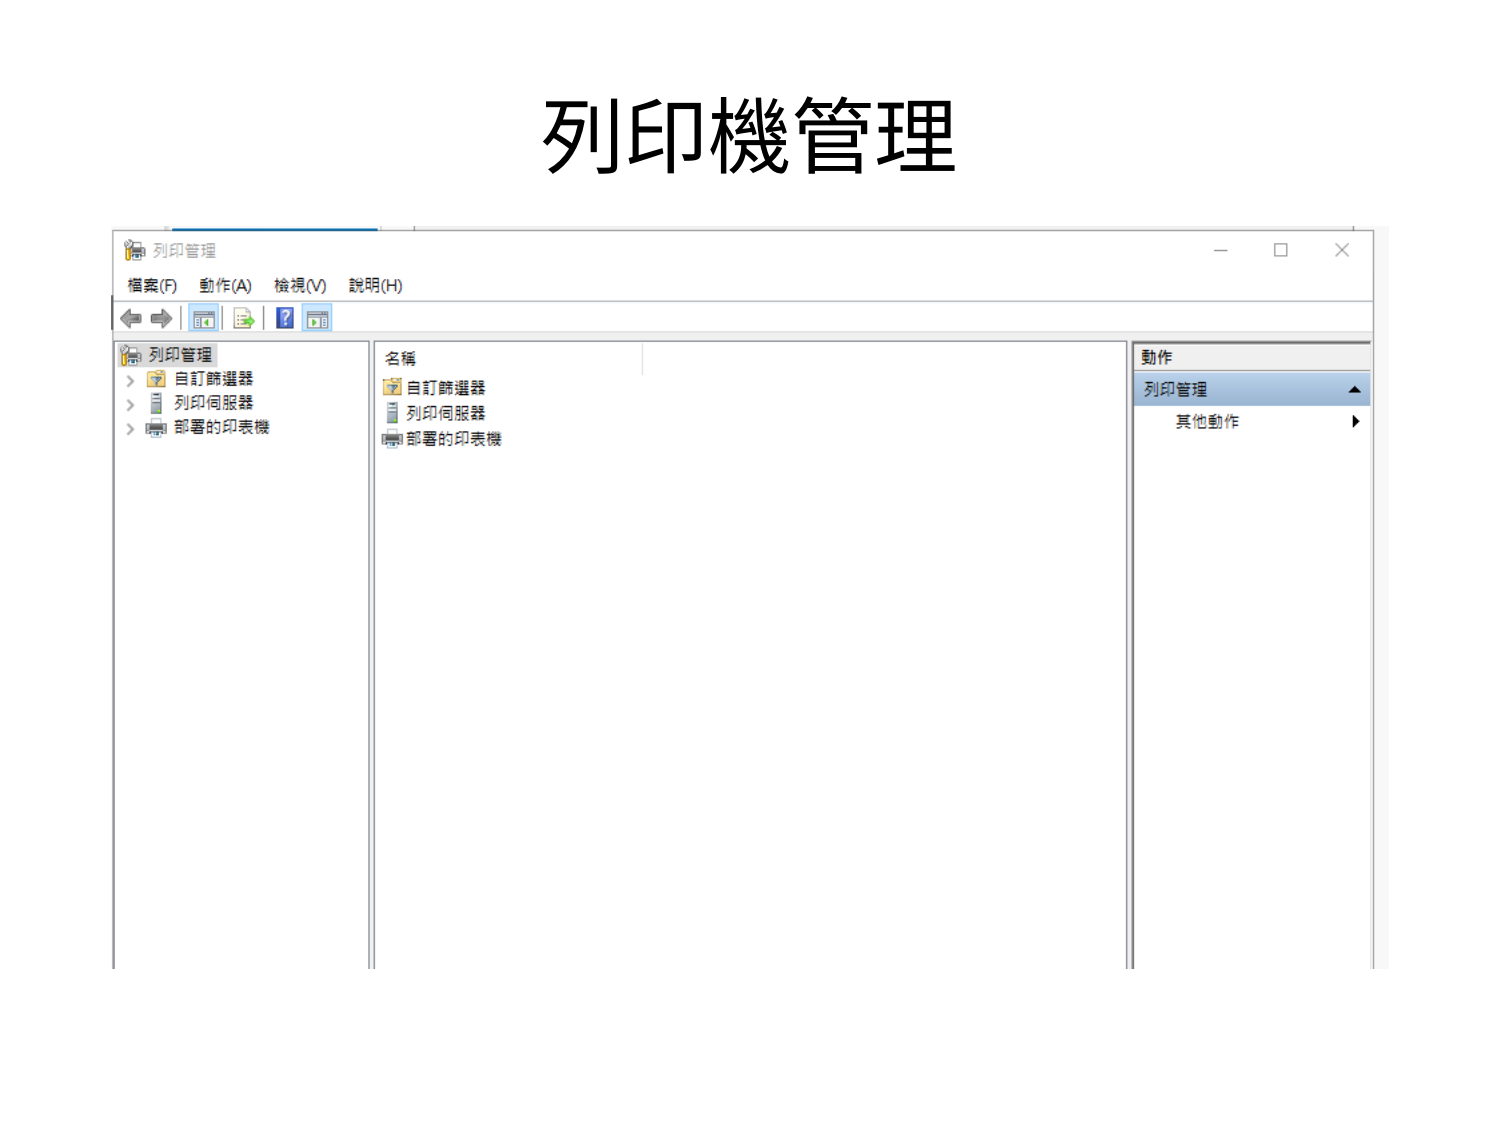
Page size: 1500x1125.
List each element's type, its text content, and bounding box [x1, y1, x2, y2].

text_box 列印機管理 [526, 76, 974, 192]
picture [111, 226, 1389, 969]
